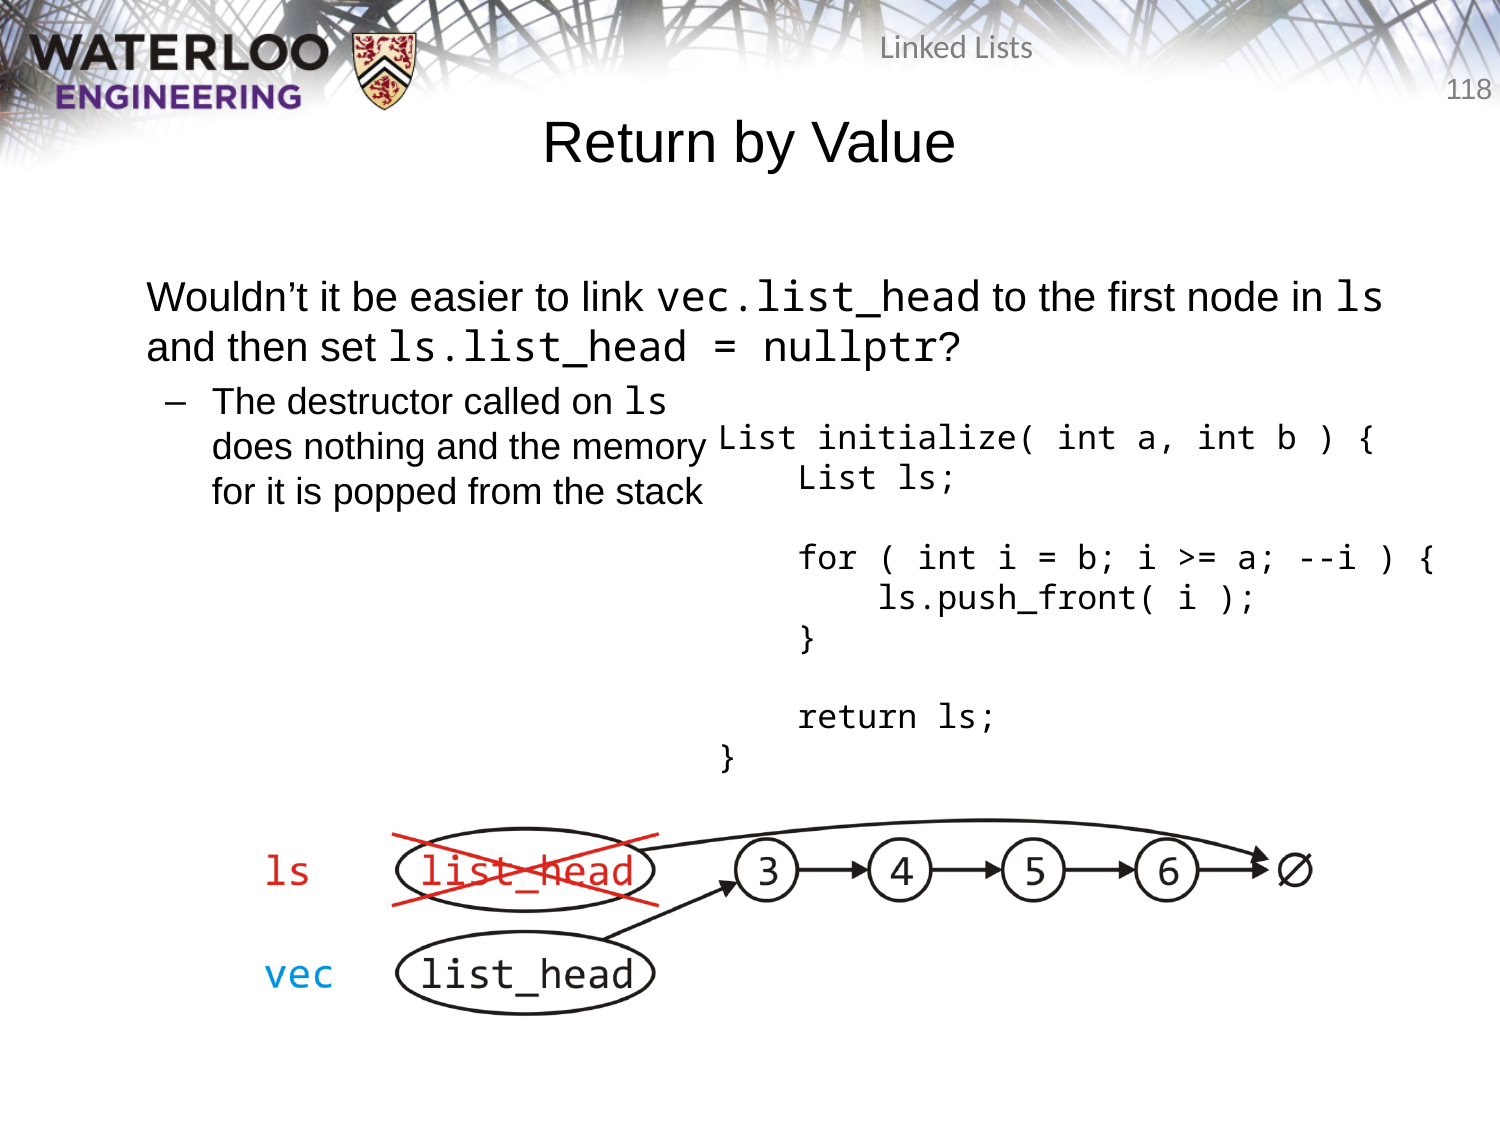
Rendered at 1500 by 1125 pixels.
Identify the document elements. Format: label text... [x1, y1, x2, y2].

list Wouldn’t it be easier to link vec.list_head to the first node in ls and then set ls.list_head = nullptr? The destructor called on ls does nothing and the memory for it is popped from the stack [74, 262, 1426, 1006]
text_box List initialize( int a, int b ) { List ls; for ( int i = b; i >= a; --i ) { ls.push_front( i ); } return ls; } [702, 408, 1453, 783]
picture [0, 0, 1500, 1125]
title Return by Value [74, 44, 1426, 233]
